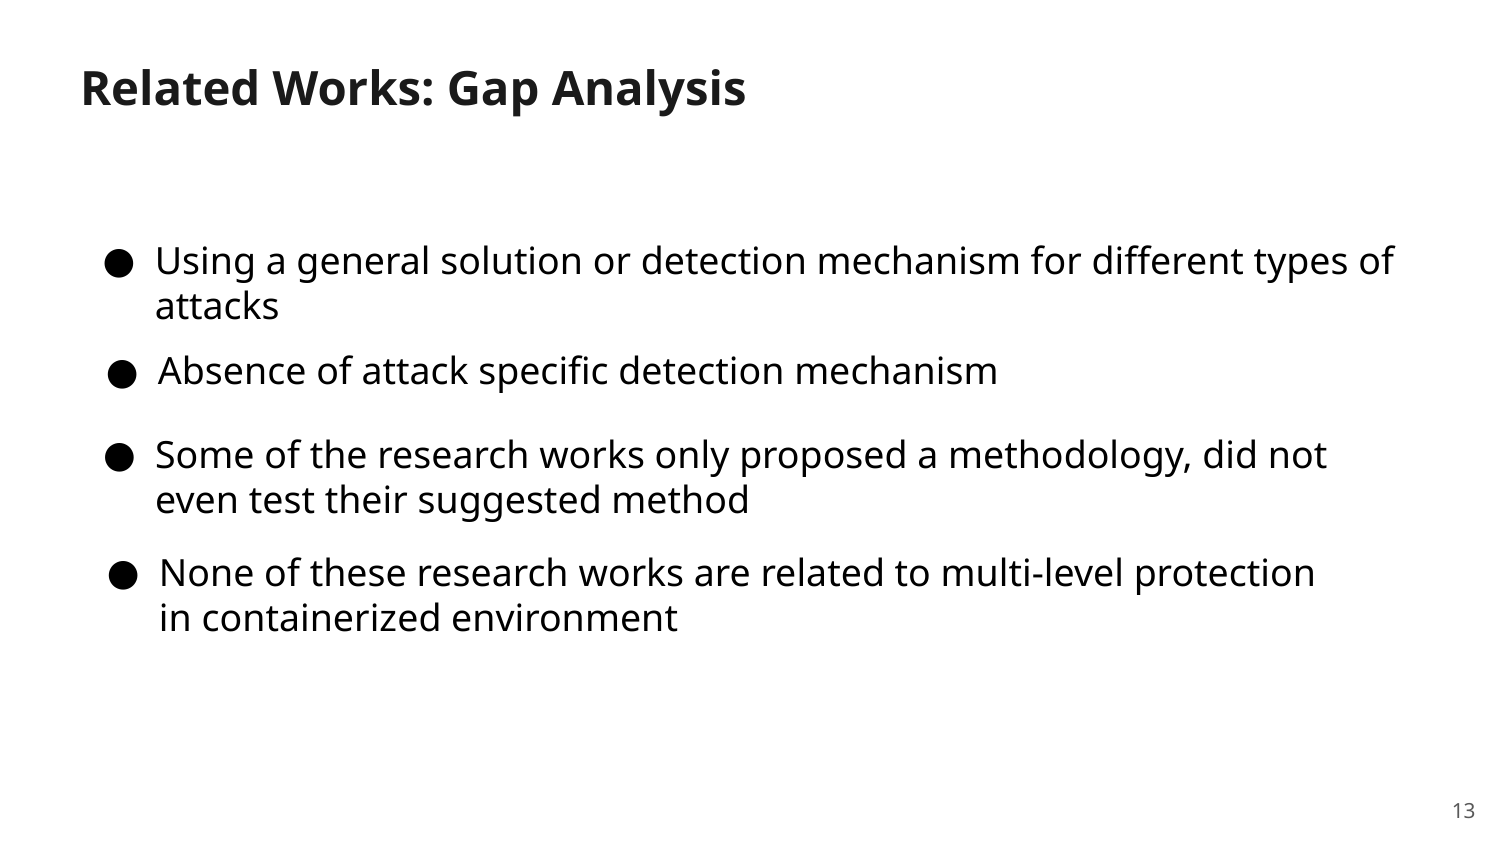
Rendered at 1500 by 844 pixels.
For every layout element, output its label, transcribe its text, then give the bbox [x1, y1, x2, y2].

text_box None of these research works are related to multi-level protection in containerized environment [68, 533, 1371, 654]
slide_number 13 [1400, 779, 1491, 844]
text_box Using a general solution or detection mechanism for different types of attacks [64, 221, 1442, 342]
text_box Absence of attack specific detection mechanism [67, 332, 1370, 408]
text_box Related Works: Gap Analysis [0, 43, 865, 132]
text_box Some of the research works only proposed a methodology, did not even test their suggested method [65, 415, 1368, 536]
